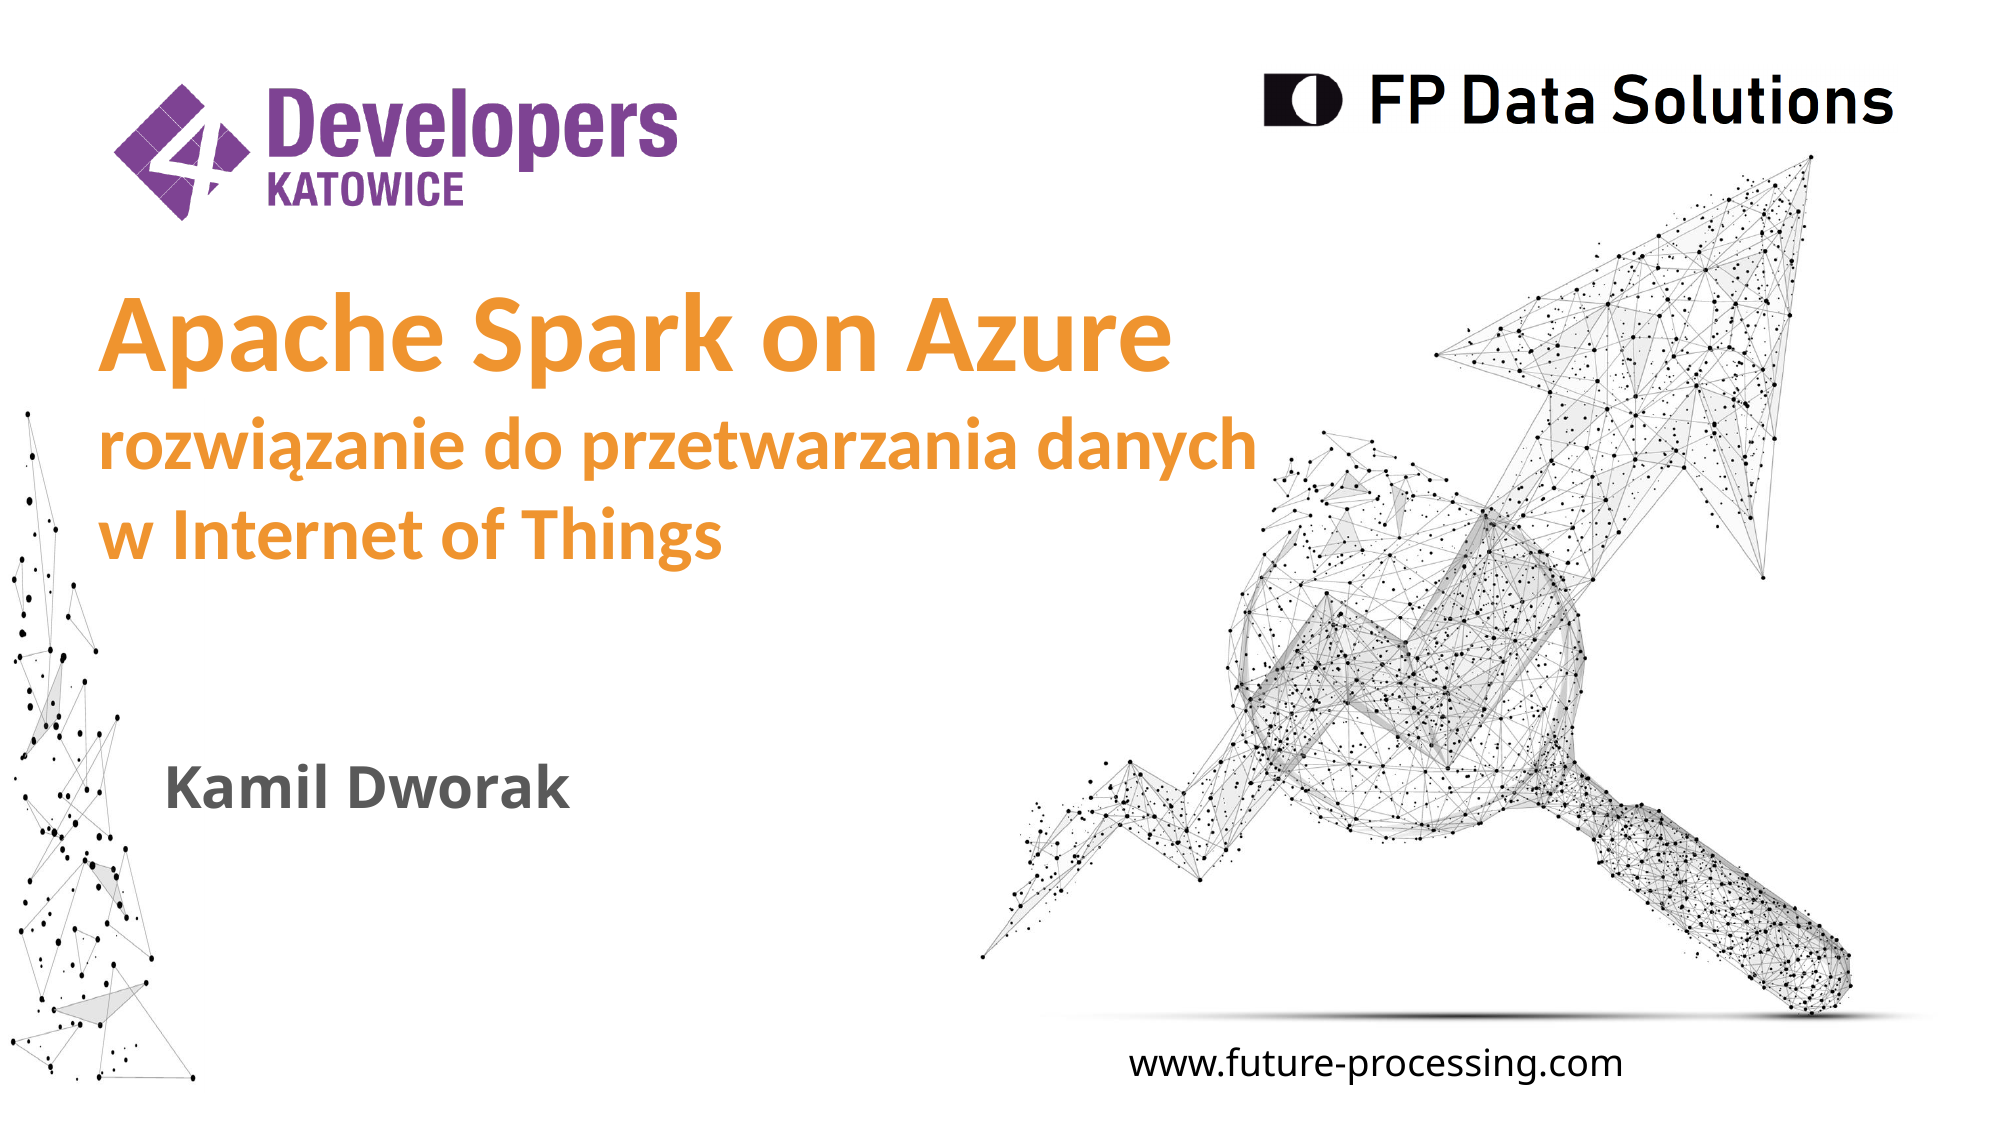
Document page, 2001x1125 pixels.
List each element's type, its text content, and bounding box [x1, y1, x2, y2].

text_box Kamil Dworak [148, 743, 1034, 928]
picture [84, 0, 706, 305]
text_box Apache Spark on Azure rozwiązanie do przetwarzania danych w Internet of Things [84, 251, 1425, 582]
picture [1257, 64, 1898, 133]
picture [965, 147, 1957, 1032]
picture [0, 398, 205, 1093]
